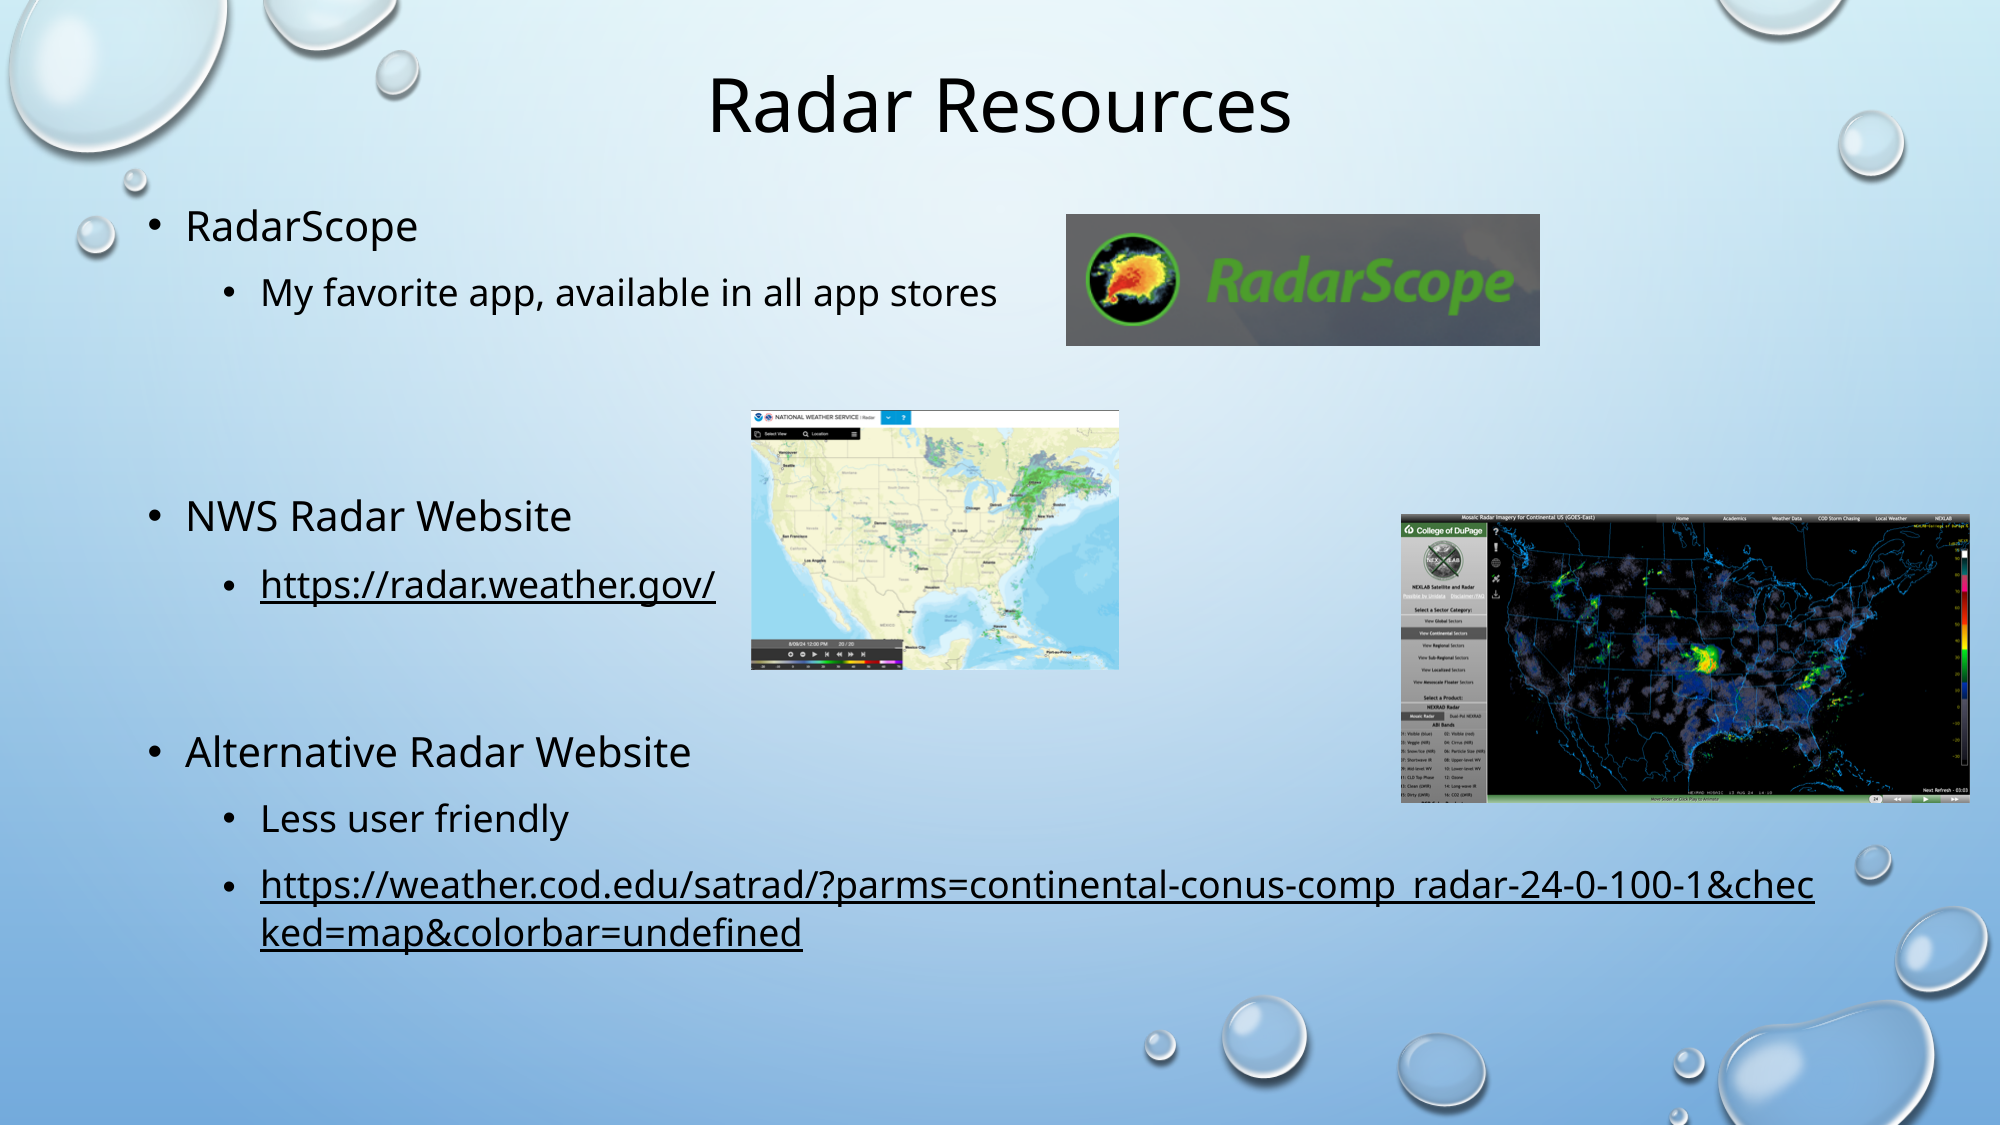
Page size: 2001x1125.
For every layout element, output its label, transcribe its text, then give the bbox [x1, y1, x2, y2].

list RadarScope My favorite app, available in all app stores NWS Radar Website https://radar.weather.gov/ Alternative Radar Website Less user friendly https://weather.cod.edu/satrad/?parms=continental-conus-comp_radar-24-0-100-1&checked=map&colorbar=undefined [132, 181, 1833, 1024]
picture [0, 0, 2000, 1125]
title Radar Resources [149, 35, 1851, 182]
